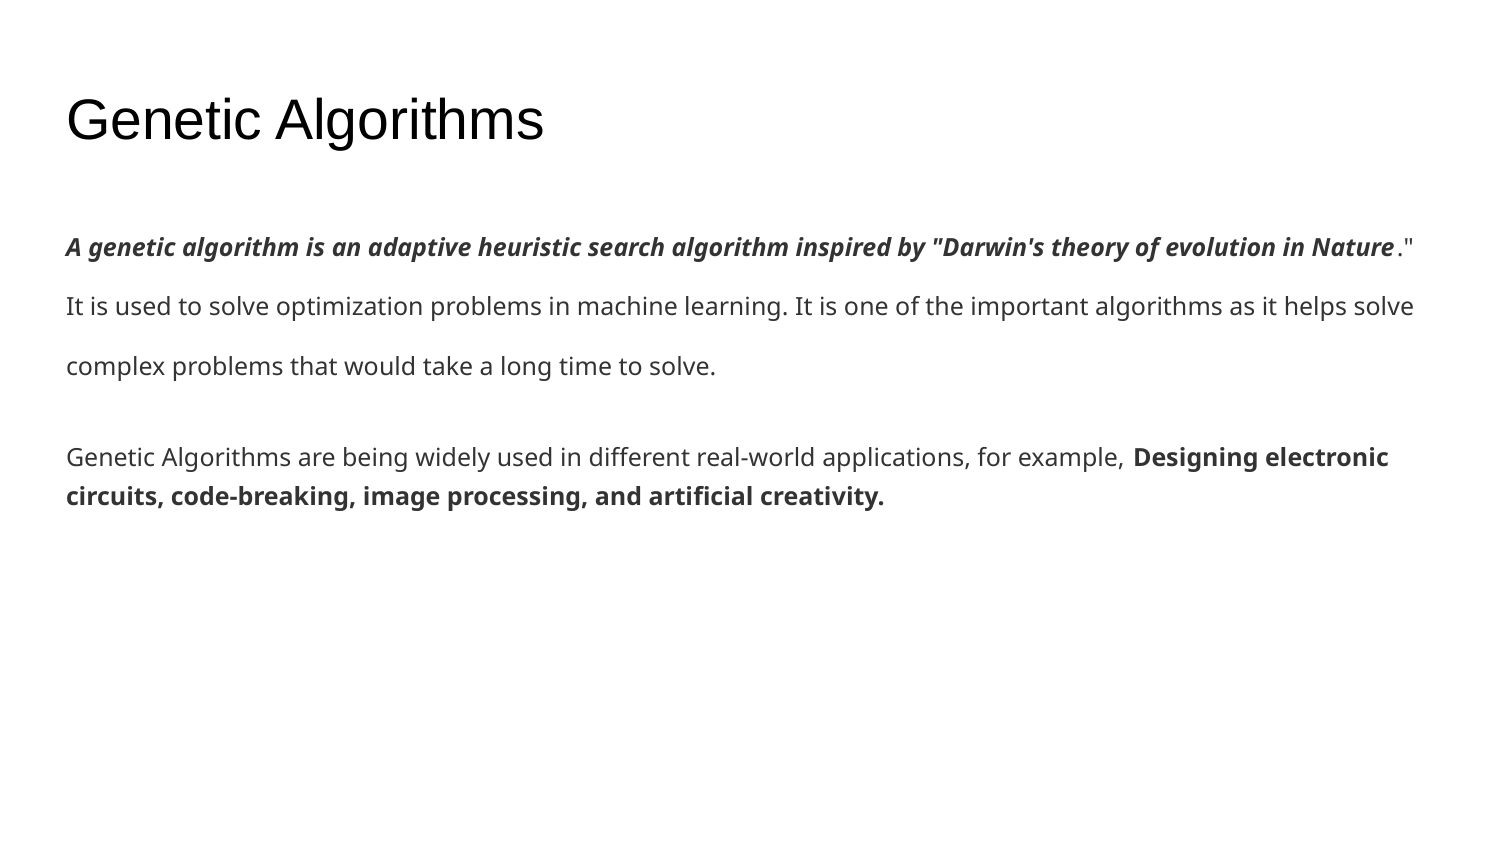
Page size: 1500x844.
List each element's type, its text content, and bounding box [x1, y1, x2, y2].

title Genetic Algorithms [51, 72, 1449, 167]
list A genetic algorithm is an adaptive heuristic search algorithm inspired by "Darwin's theory of evolution in Nature." It is used to solve optimization problems in machine learning. It is one of the important algorithms as it helps solve complex problems that would take a long time to solve. Genetic Algorithms are being widely used in different real-world applications, for example, Designing electronic circuits, code-breaking, image processing, and artificial creativity. [51, 189, 1449, 750]
